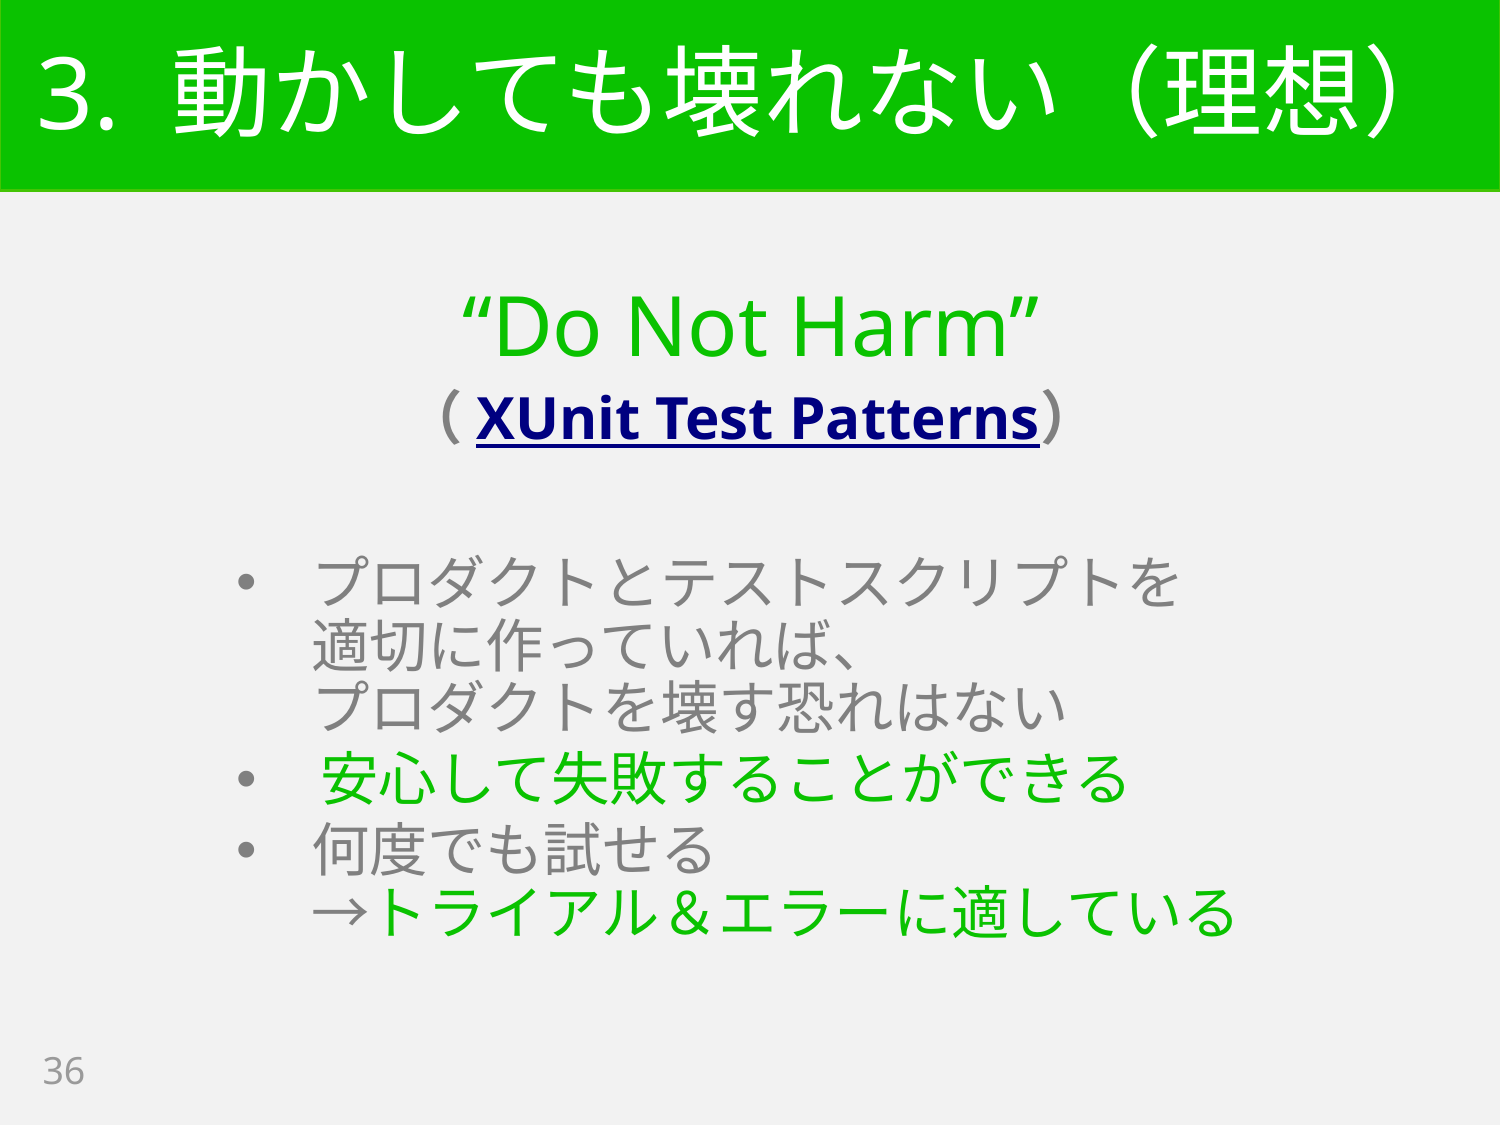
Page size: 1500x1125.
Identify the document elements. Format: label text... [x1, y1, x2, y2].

slide_number 36 [27, 1042, 146, 1102]
list “Do Not Harm” （XUnit Test Patterns） プロダクトとテストスクリプトを 適切に作っていれば、 プロダクトを壊す恐れはない 安心して失敗することができる 何度でも試せる →トライアル＆エラーに適している [103, 277, 1397, 1000]
title 3. 動かしても壊れない（理想） [0, 53, 1500, 140]
